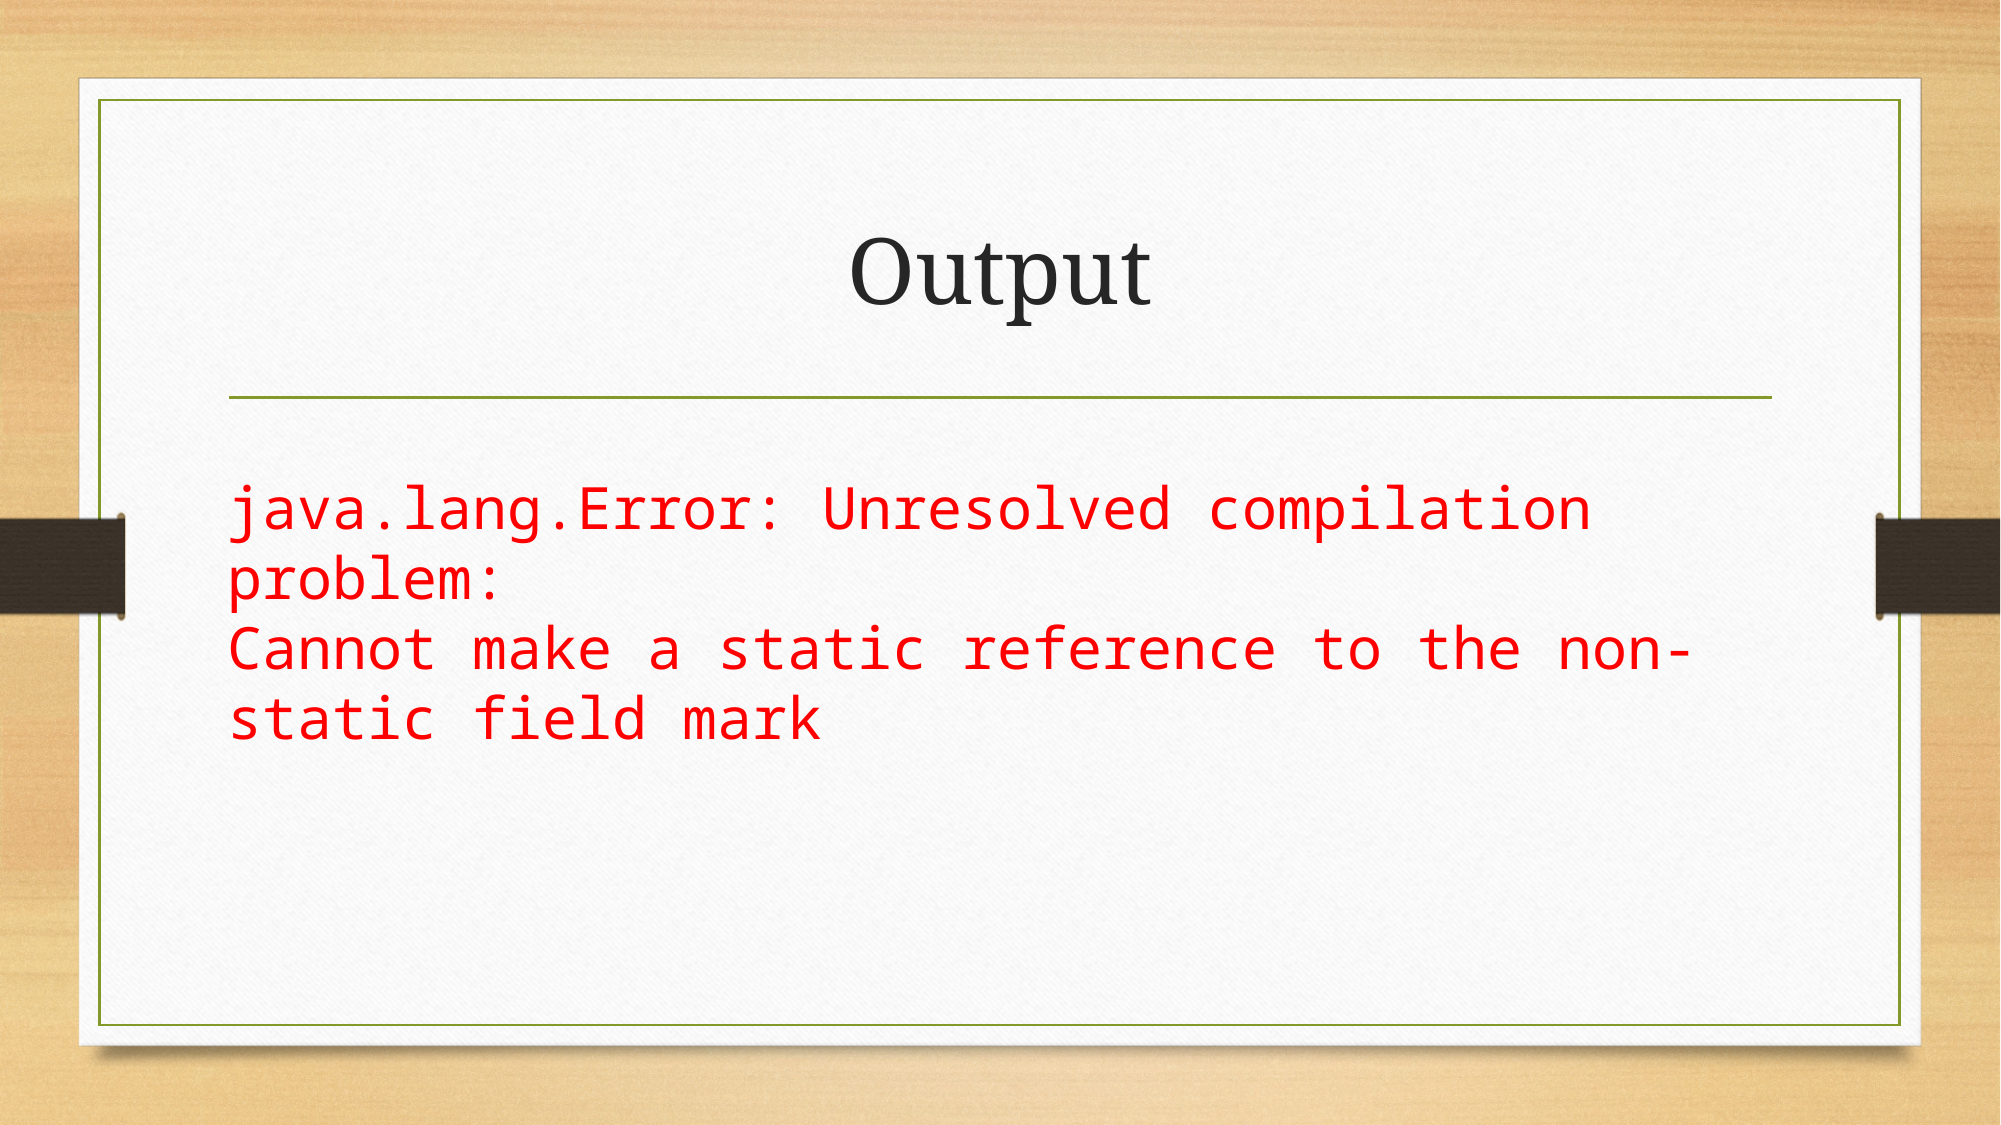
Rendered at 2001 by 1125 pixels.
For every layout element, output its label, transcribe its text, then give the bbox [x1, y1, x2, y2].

picture [0, 0, 2001, 1125]
title Output [212, 161, 1788, 375]
text_box java.lang.Error: Unresolved compilation problem: Cannot make a static reference to the non-static field mark [212, 463, 1802, 759]
